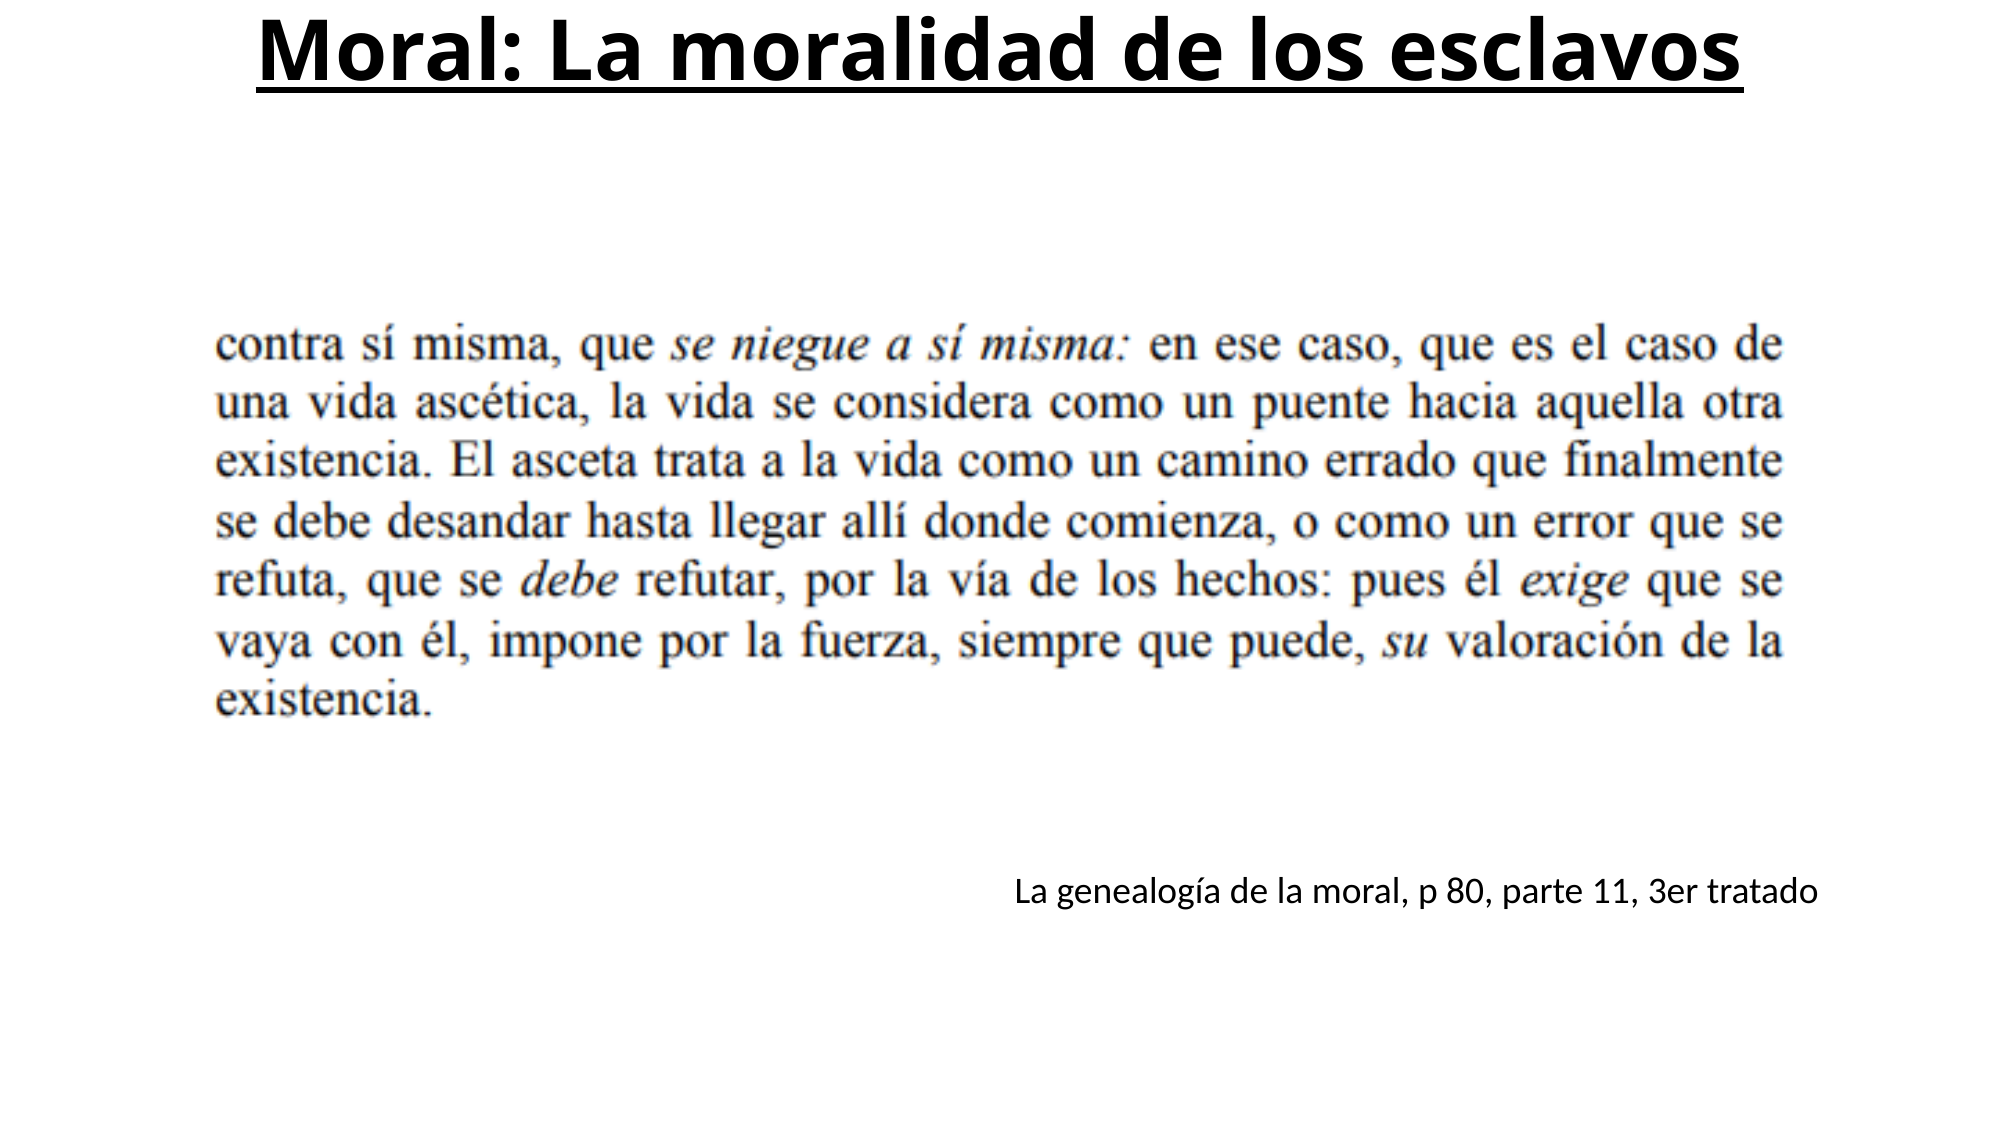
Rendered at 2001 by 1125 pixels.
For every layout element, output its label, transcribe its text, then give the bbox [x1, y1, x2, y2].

picture [204, 302, 1796, 738]
title Moral: La moralidad de los esclavos [0, 0, 2000, 107]
text_box La genealogía de la moral, p 80, parte 11, 3er tratado [999, 858, 1848, 918]
